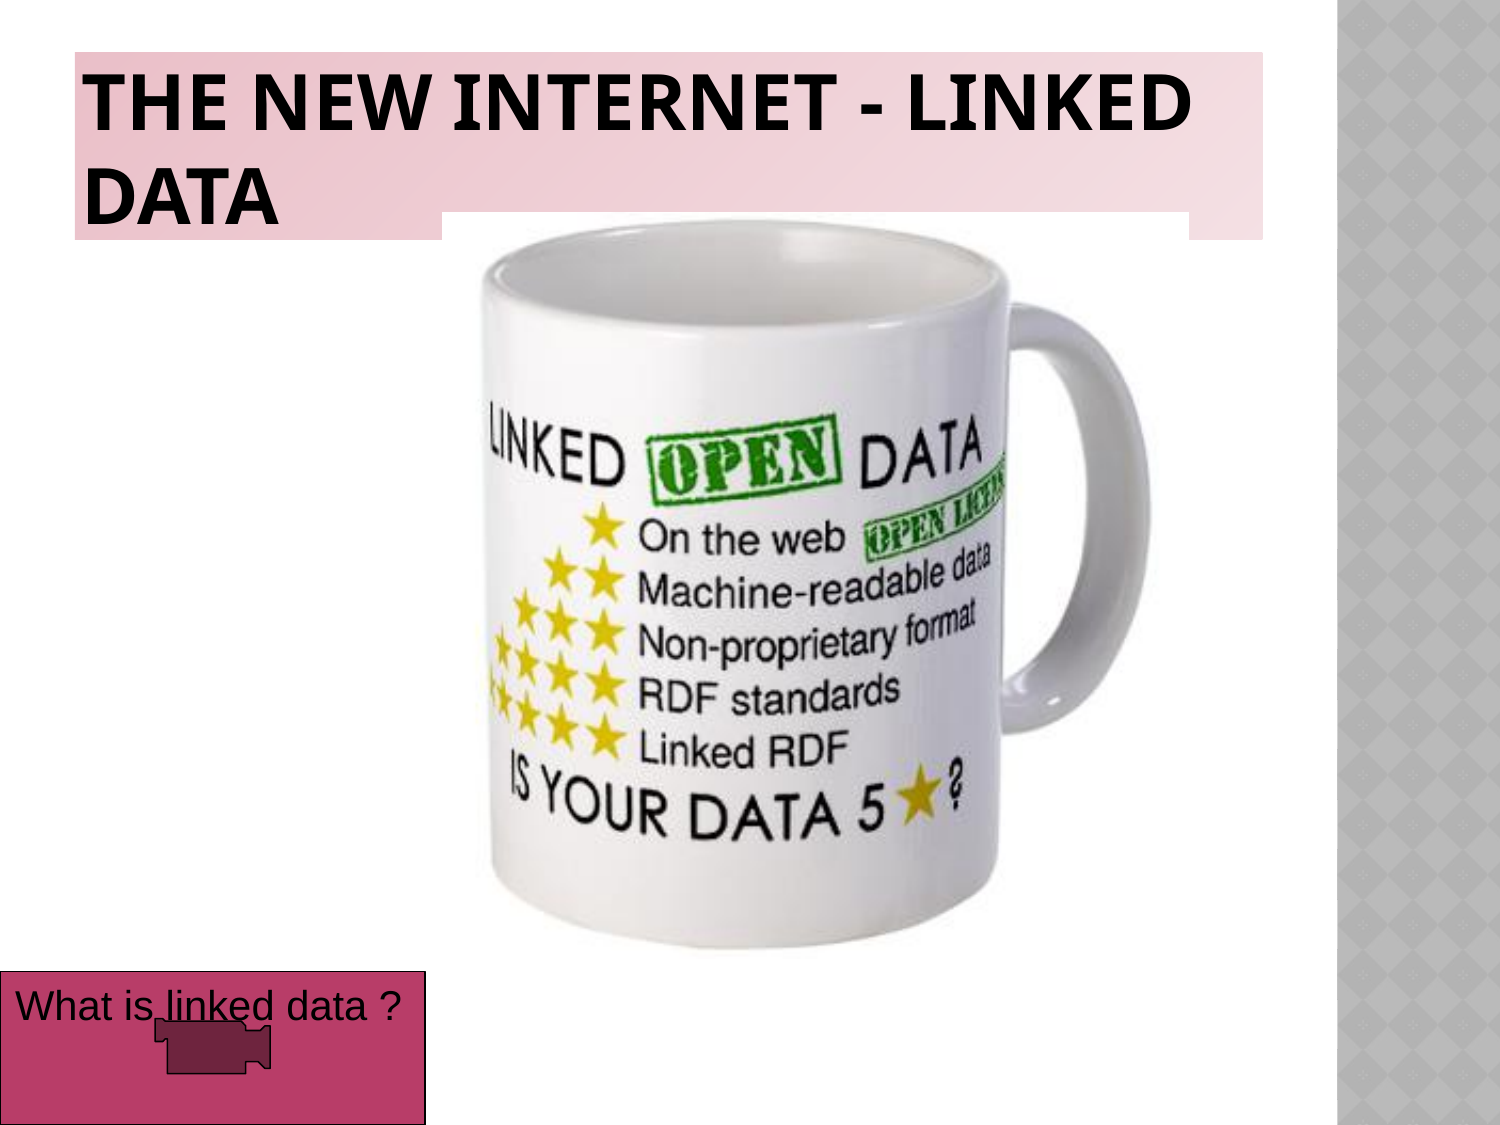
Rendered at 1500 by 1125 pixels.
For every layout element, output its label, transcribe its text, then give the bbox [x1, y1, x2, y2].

title The new Internet - Linked data [74, 52, 1263, 240]
picture [442, 212, 1190, 959]
text_box What is linked data ? [0, 971, 426, 1125]
